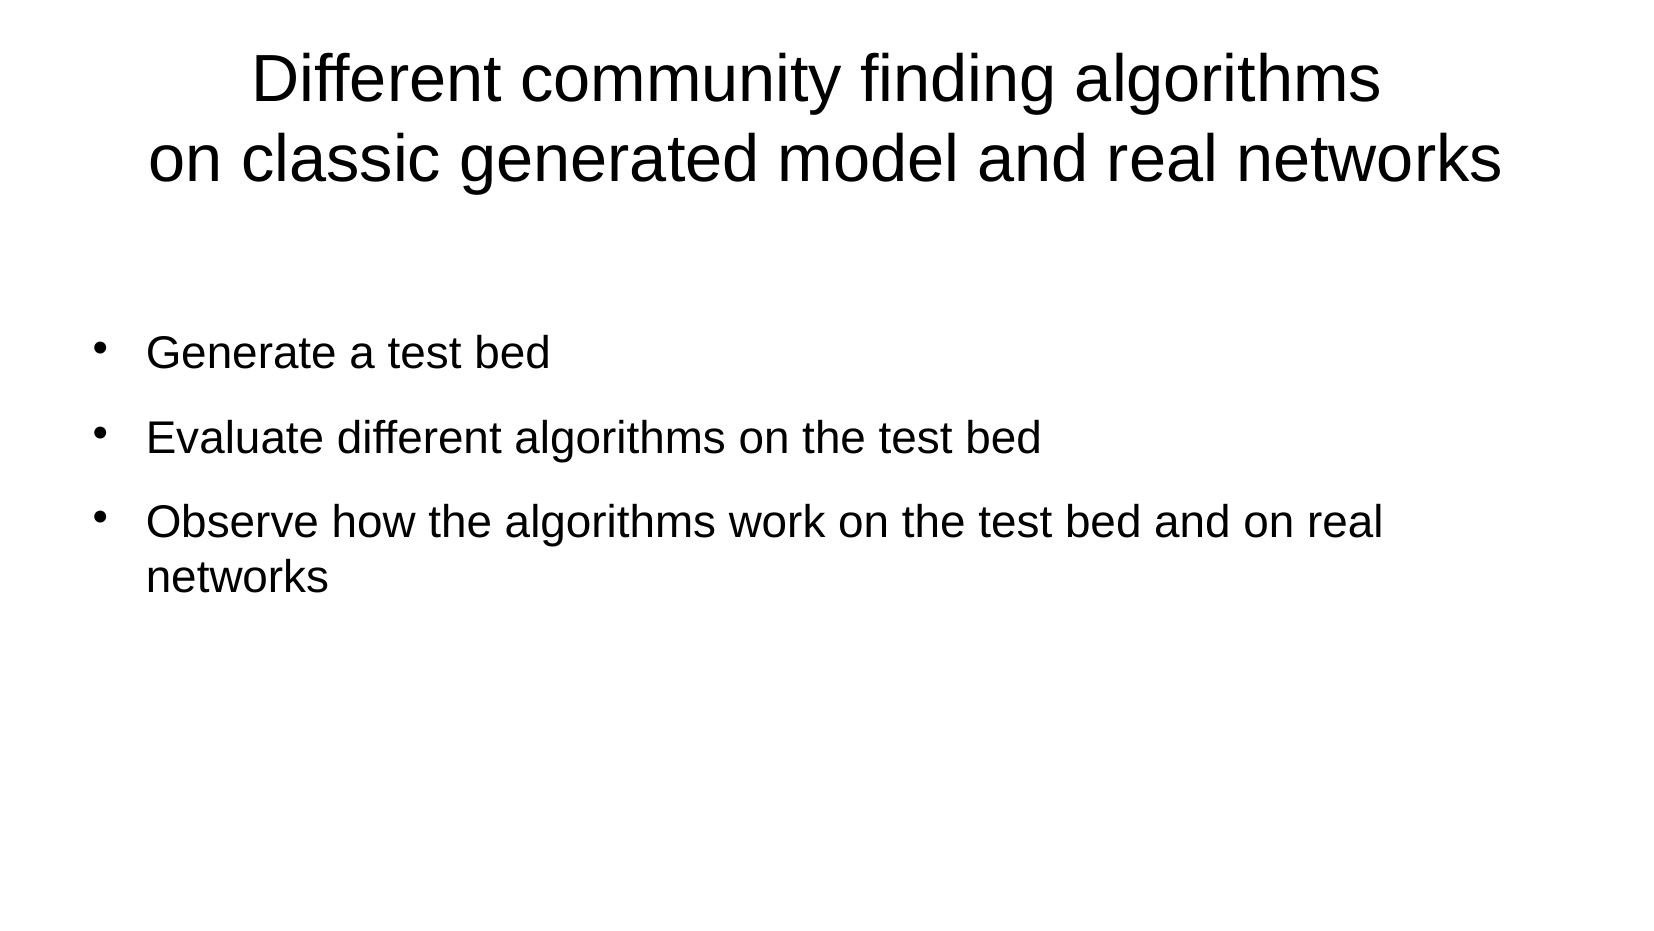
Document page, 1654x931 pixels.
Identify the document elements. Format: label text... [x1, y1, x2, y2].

list Generate a test bed Evaluate different algorithms on the test bed Observe how the algorithms work on the test bed and on real networks [75, 323, 1563, 863]
title Different community finding algorithms on classic generated model and real networks [82, 36, 1571, 192]
